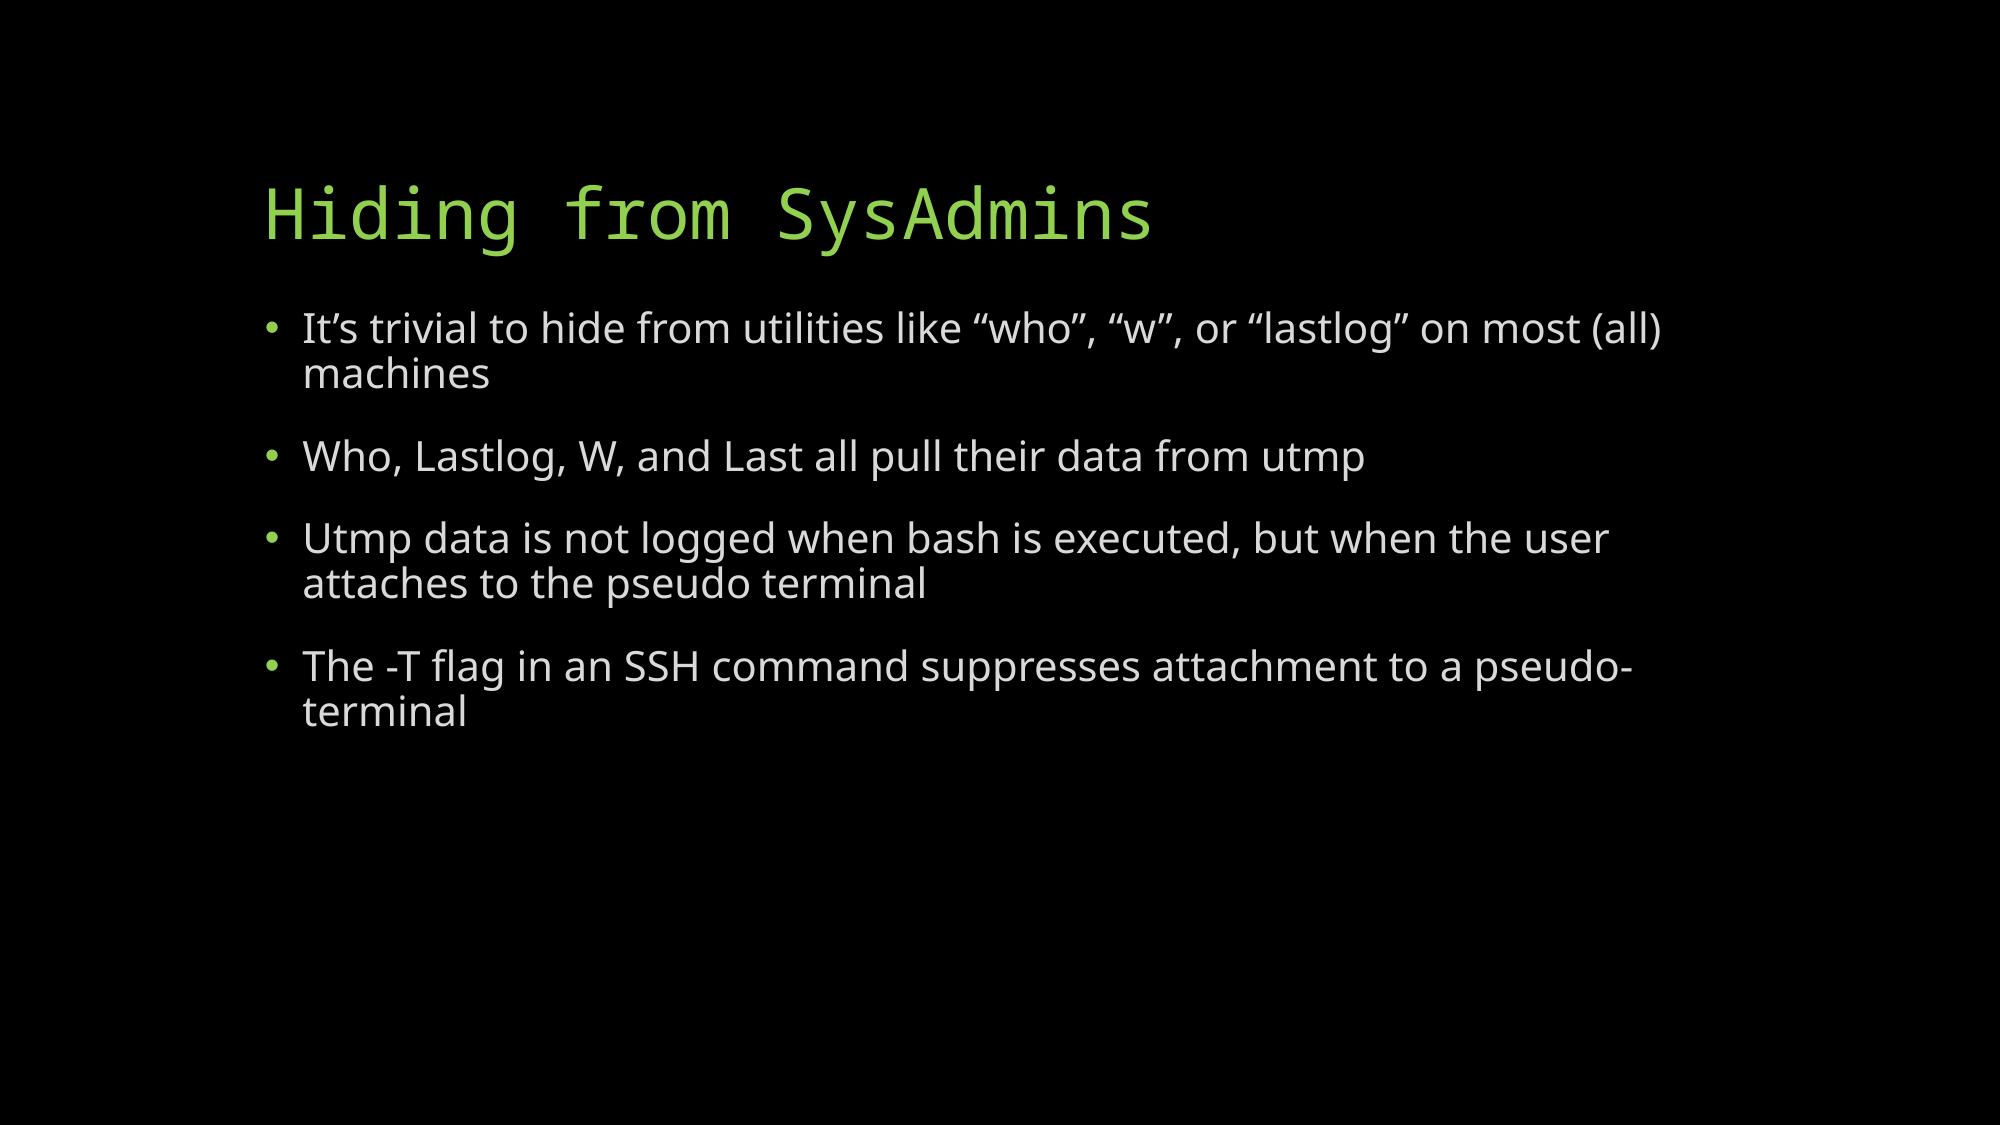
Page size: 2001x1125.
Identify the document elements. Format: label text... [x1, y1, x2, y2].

list It’s trivial to hide from utilities like “who”, “w”, or “lastlog” on most (all) machines Who, Lastlog, W, and Last all pull their data from utmp Utmp data is not logged when bash is executed, but when the user attaches to the pseudo terminal The -T flag in an SSH command suppresses attachment to a pseudo-terminal [249, 299, 1750, 1000]
title Hiding from SysAdmins [249, 75, 1750, 263]
